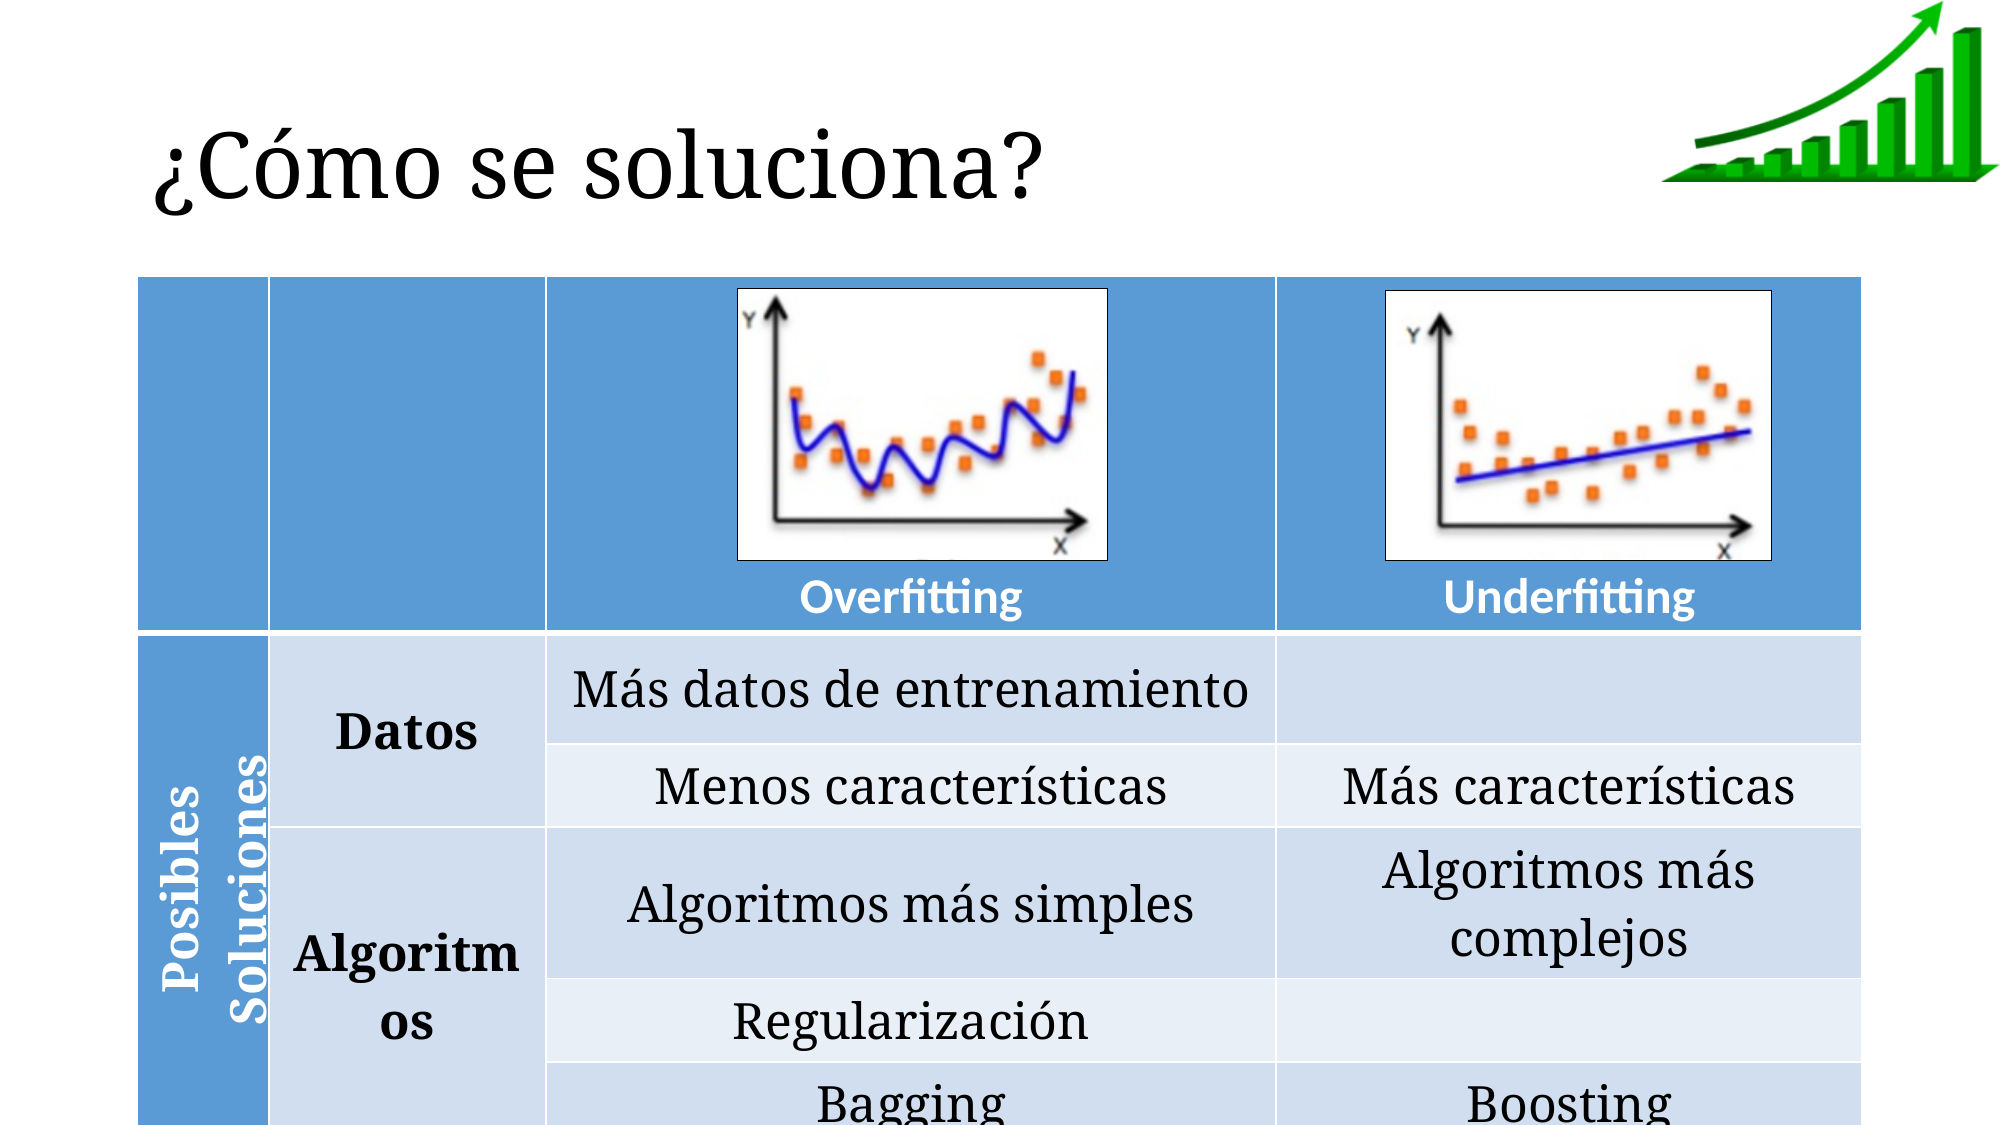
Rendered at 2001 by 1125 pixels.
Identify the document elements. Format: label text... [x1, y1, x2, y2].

table_header [138, 278, 268, 630]
table_cell Datos [270, 636, 545, 826]
table_cell Algoritmos más complejos [1277, 828, 1861, 978]
table_cell Regularización [547, 979, 1275, 1061]
table_cell Menos características [547, 745, 1275, 826]
table_cell Algoritmos más simples [547, 828, 1275, 978]
table_cell Posibles Soluciones [138, 636, 268, 1125]
table_cell [1277, 979, 1861, 1061]
table_header Underfitting [1277, 278, 1861, 630]
table_header [270, 278, 545, 630]
table_cell [1277, 636, 1861, 743]
title ¿Cómo se soluciona? [137, 59, 1863, 278]
table_cell Boosting [1277, 1063, 1861, 1125]
table_cell Algoritmos [270, 828, 545, 1125]
picture [737, 288, 1108, 561]
table_cell Más características [1277, 745, 1861, 826]
picture [1385, 290, 1772, 561]
picture [1661, 1, 2000, 182]
table_header Overfitting [547, 278, 1275, 630]
table_cell Bagging [547, 1063, 1275, 1125]
table_cell Más datos de entrenamiento [547, 636, 1275, 743]
